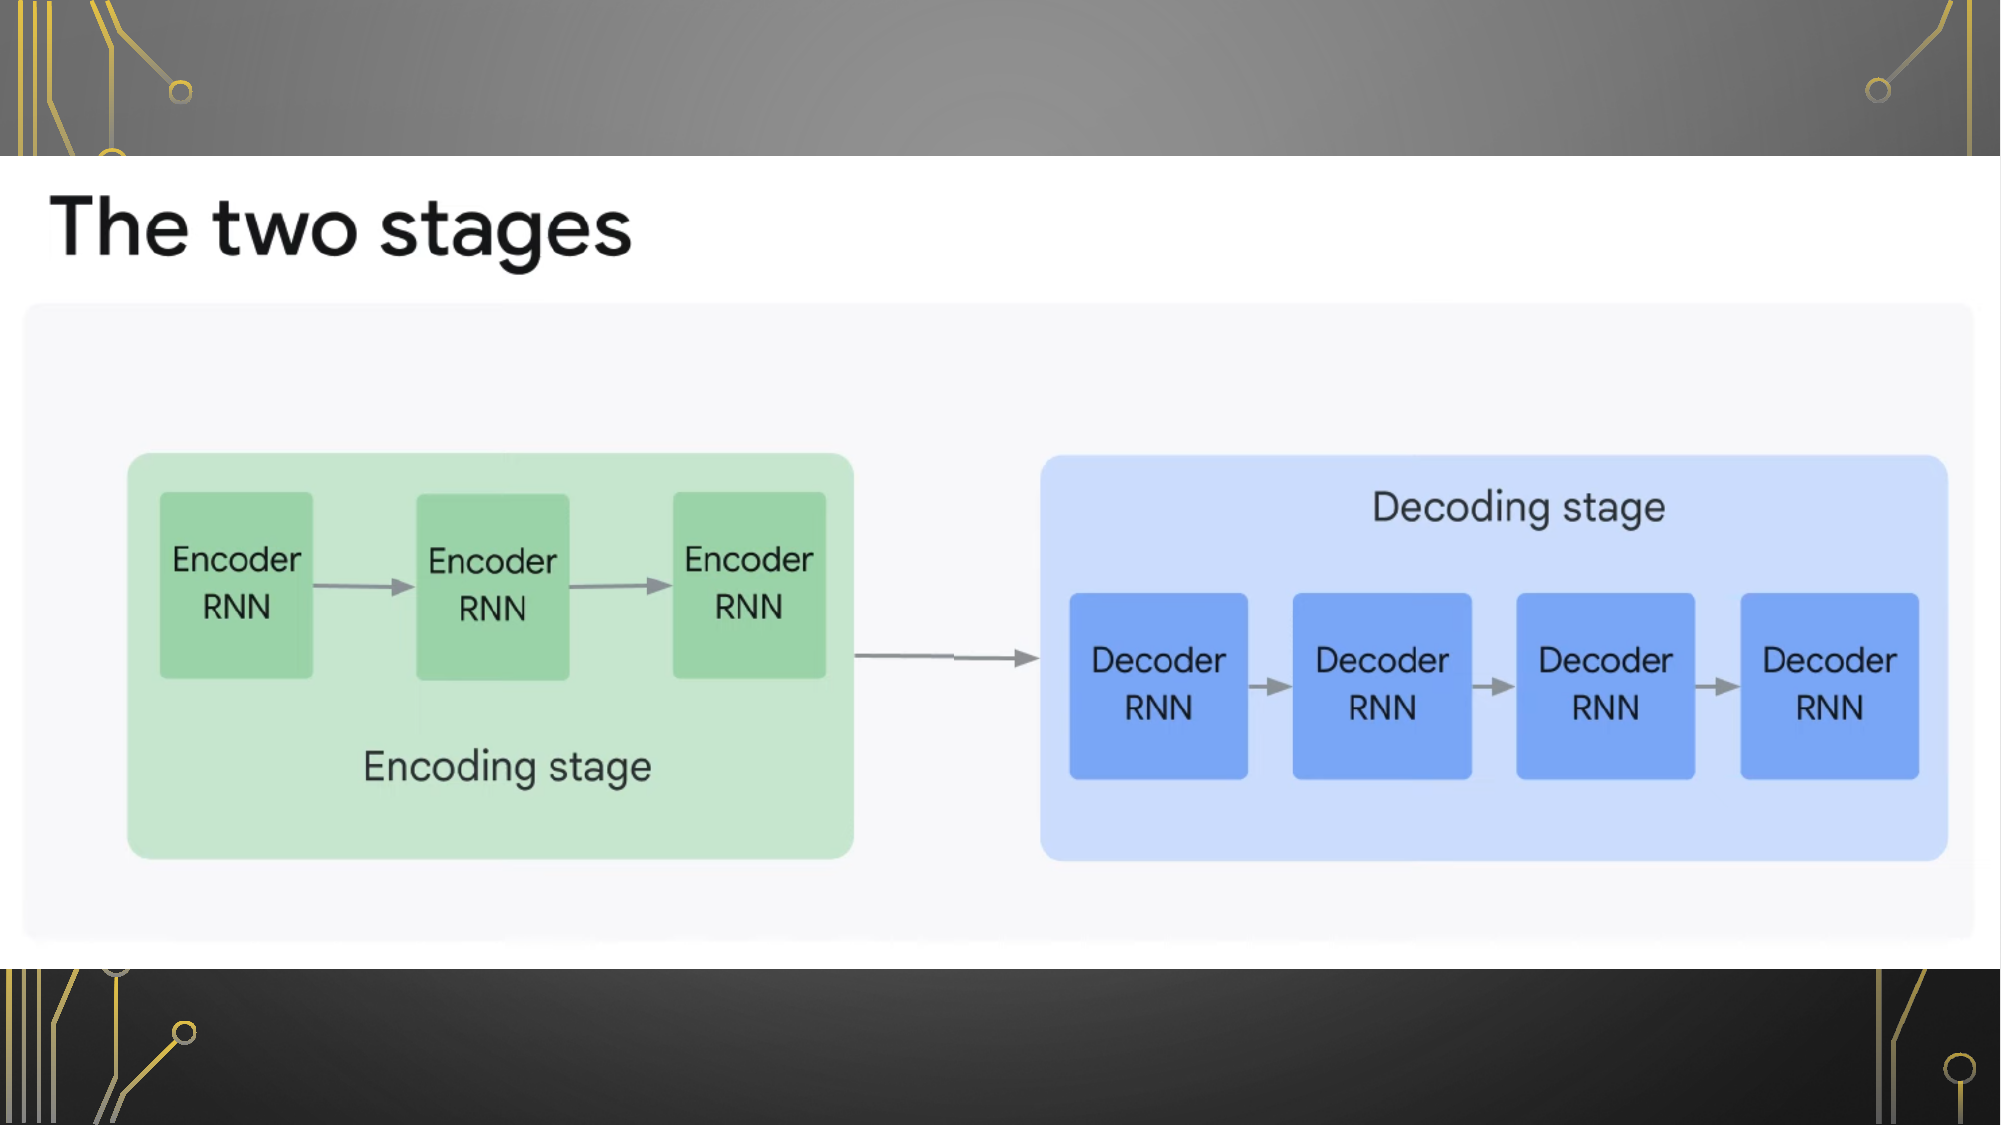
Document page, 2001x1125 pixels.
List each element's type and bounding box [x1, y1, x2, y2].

picture [0, 156, 2000, 969]
